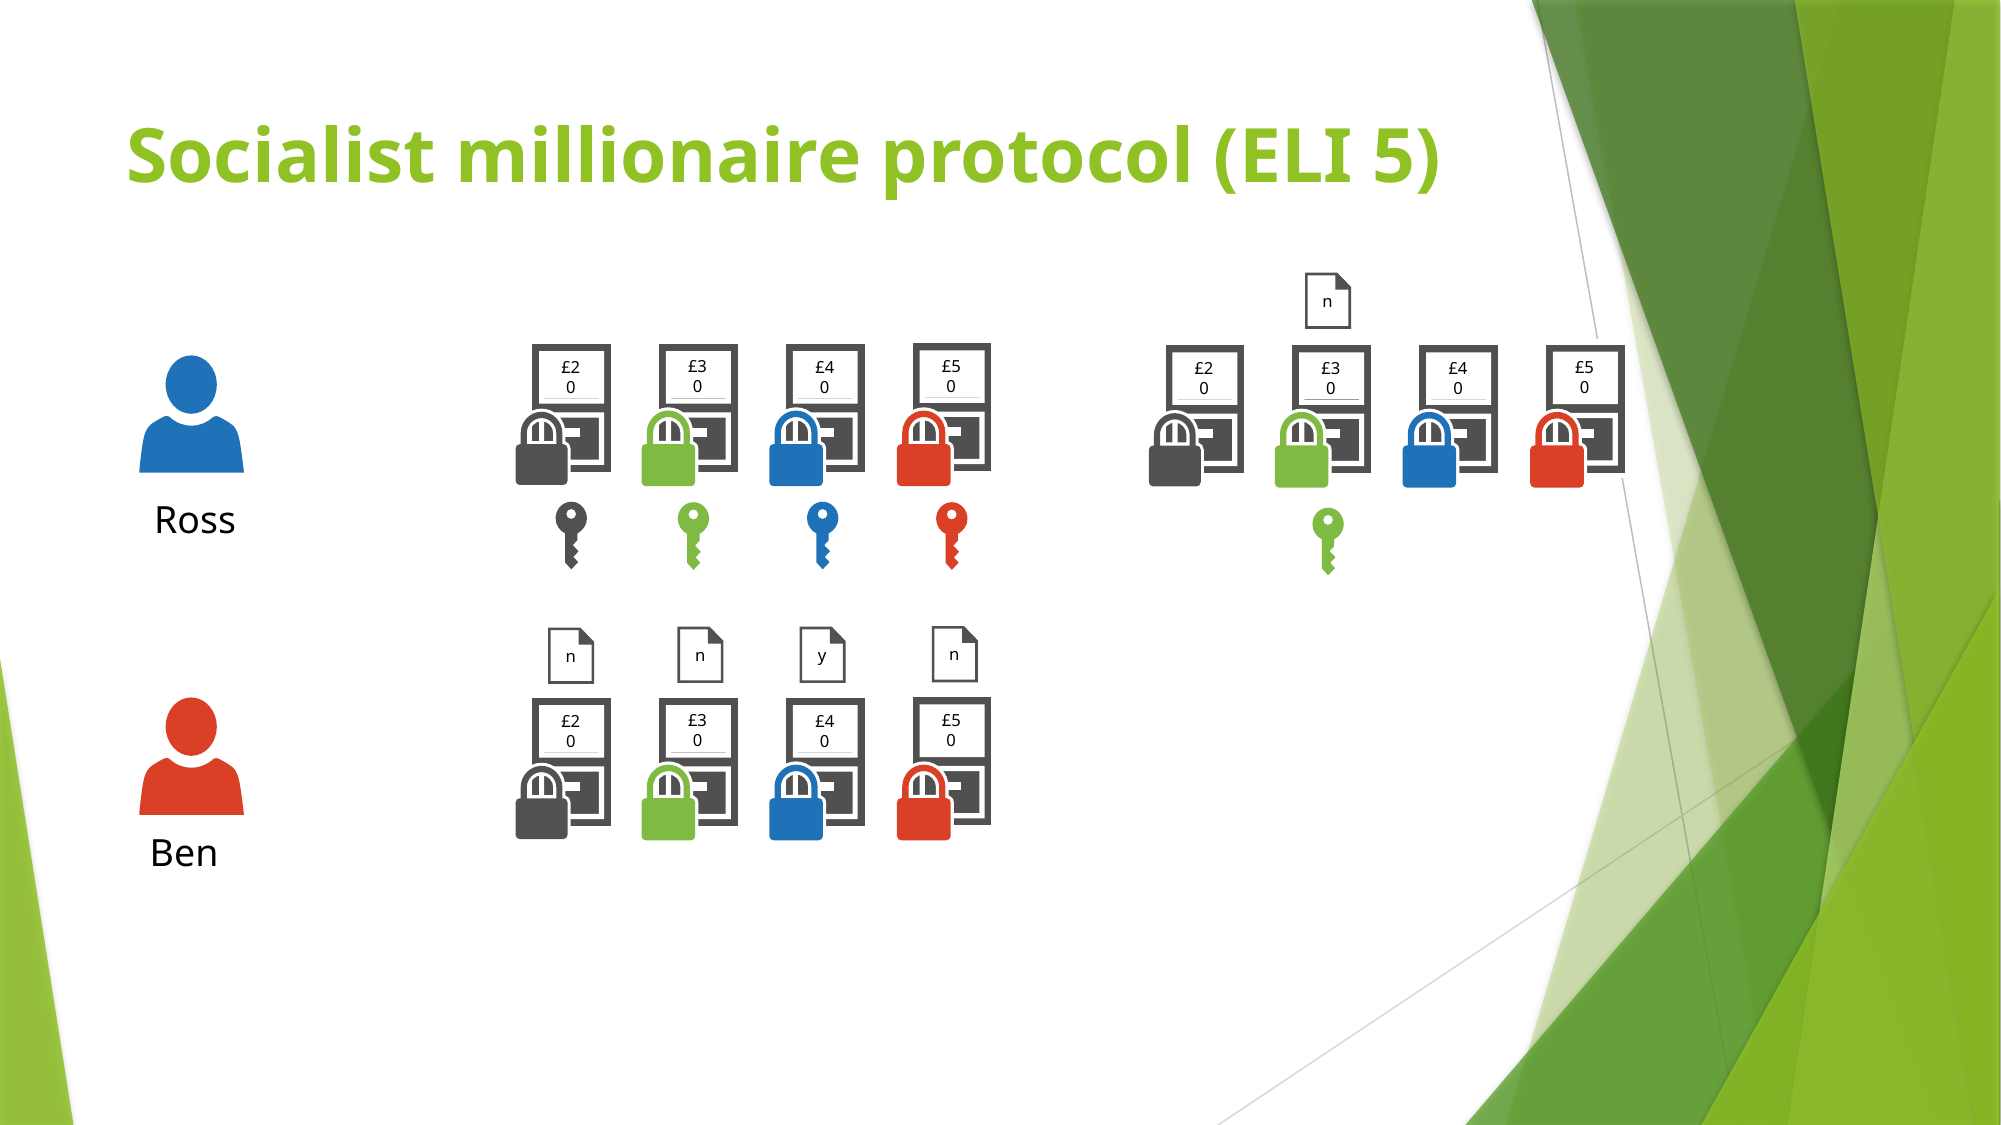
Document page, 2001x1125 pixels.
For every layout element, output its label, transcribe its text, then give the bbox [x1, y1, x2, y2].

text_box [1537, 336, 1632, 480]
picture [636, 405, 700, 491]
picture [1397, 406, 1461, 492]
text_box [904, 688, 998, 833]
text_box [543, 623, 598, 688]
picture [931, 497, 972, 575]
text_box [1410, 336, 1505, 480]
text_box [650, 335, 745, 479]
picture [1143, 407, 1205, 491]
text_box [777, 689, 872, 833]
picture [1269, 406, 1333, 492]
picture [891, 405, 955, 491]
text_box Ben [134, 830, 234, 881]
picture [510, 406, 572, 490]
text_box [927, 621, 982, 686]
picture [672, 497, 713, 575]
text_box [1300, 268, 1355, 333]
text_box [1284, 336, 1378, 480]
picture [636, 759, 700, 845]
picture [763, 405, 828, 491]
picture [130, 346, 249, 480]
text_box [904, 334, 998, 478]
picture [891, 759, 955, 845]
picture [510, 760, 572, 844]
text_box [523, 335, 618, 479]
picture [802, 496, 843, 575]
picture [763, 759, 828, 845]
text_box Ross [139, 488, 251, 549]
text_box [672, 622, 727, 687]
title Socialist millionaire protocol (ELI 5) [111, 99, 1522, 317]
picture [1307, 502, 1348, 581]
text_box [523, 689, 618, 833]
picture [1524, 406, 1589, 492]
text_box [777, 335, 872, 479]
picture [550, 496, 591, 575]
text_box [795, 622, 850, 687]
picture [130, 688, 249, 822]
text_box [1157, 336, 1251, 480]
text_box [650, 689, 745, 833]
